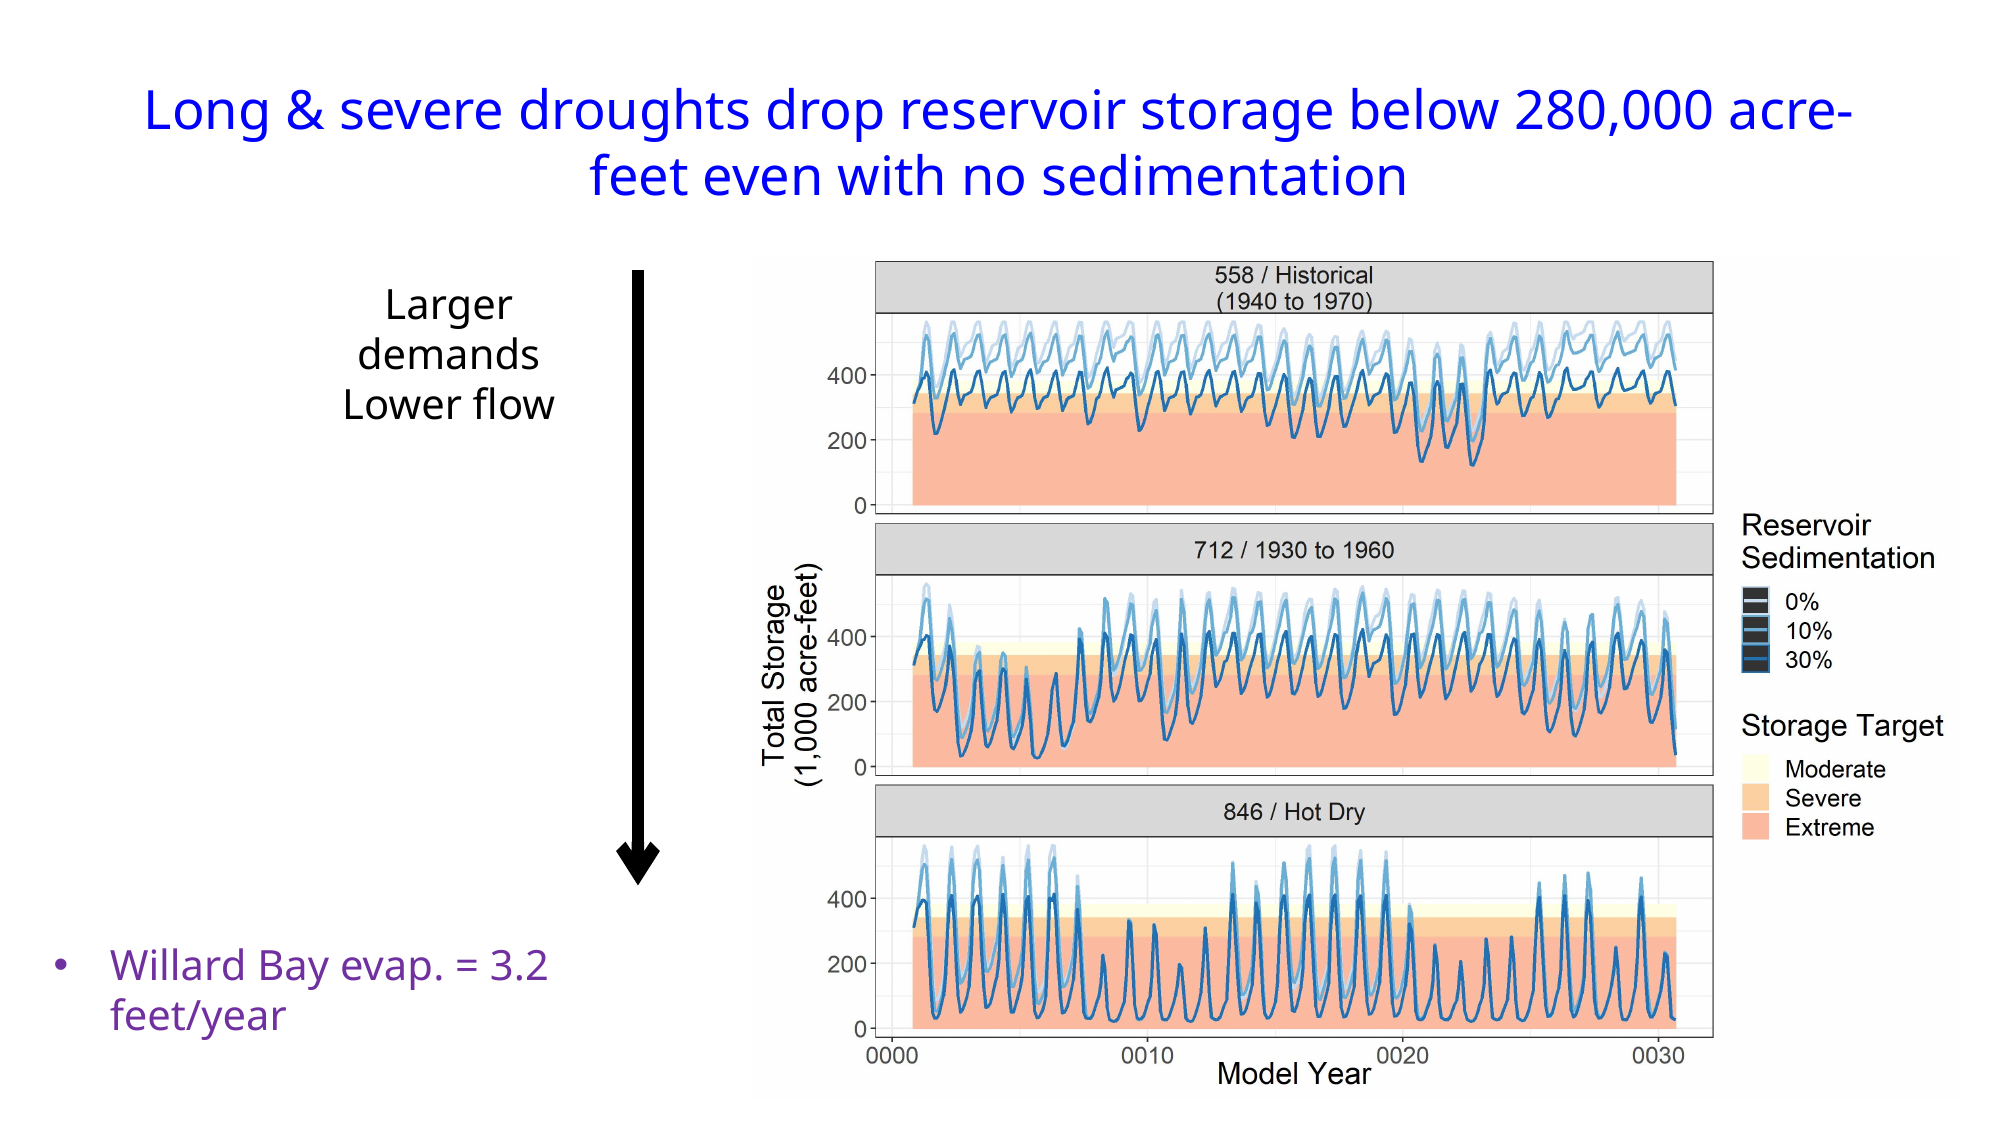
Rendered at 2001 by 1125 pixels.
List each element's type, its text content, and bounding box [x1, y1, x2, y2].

text_box Willard Bay evap. = 3.2 feet/year [38, 931, 593, 1097]
text_box Larger demands Lower flow [274, 270, 624, 486]
picture [752, 252, 1962, 1099]
text_box Long & severe droughts drop reservoir storage below 280,000 acre-feet even with no sedimentation [97, 68, 1903, 214]
